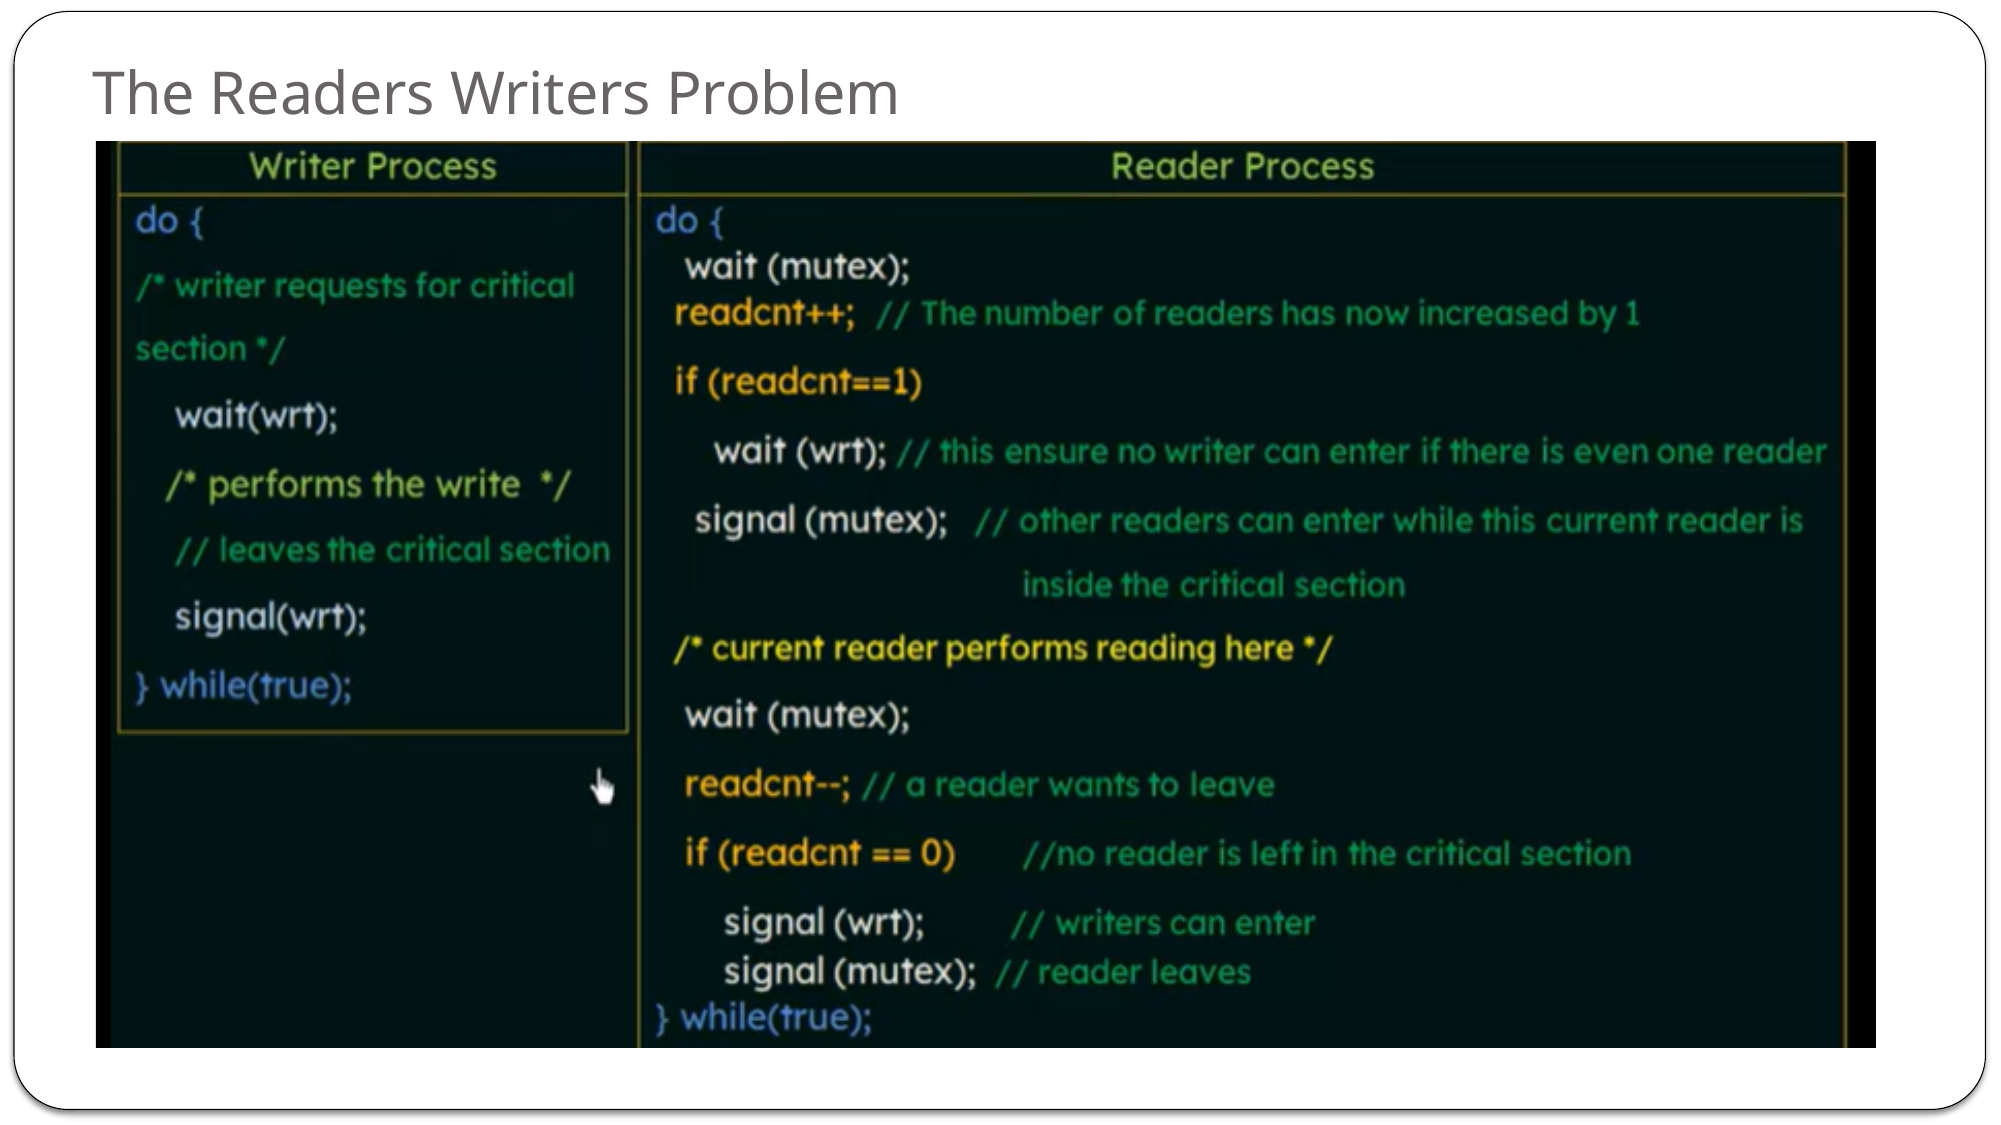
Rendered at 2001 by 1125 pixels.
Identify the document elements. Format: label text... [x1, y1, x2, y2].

title The Readers Writers Problem [62, 47, 1763, 142]
picture [95, 140, 1877, 1048]
